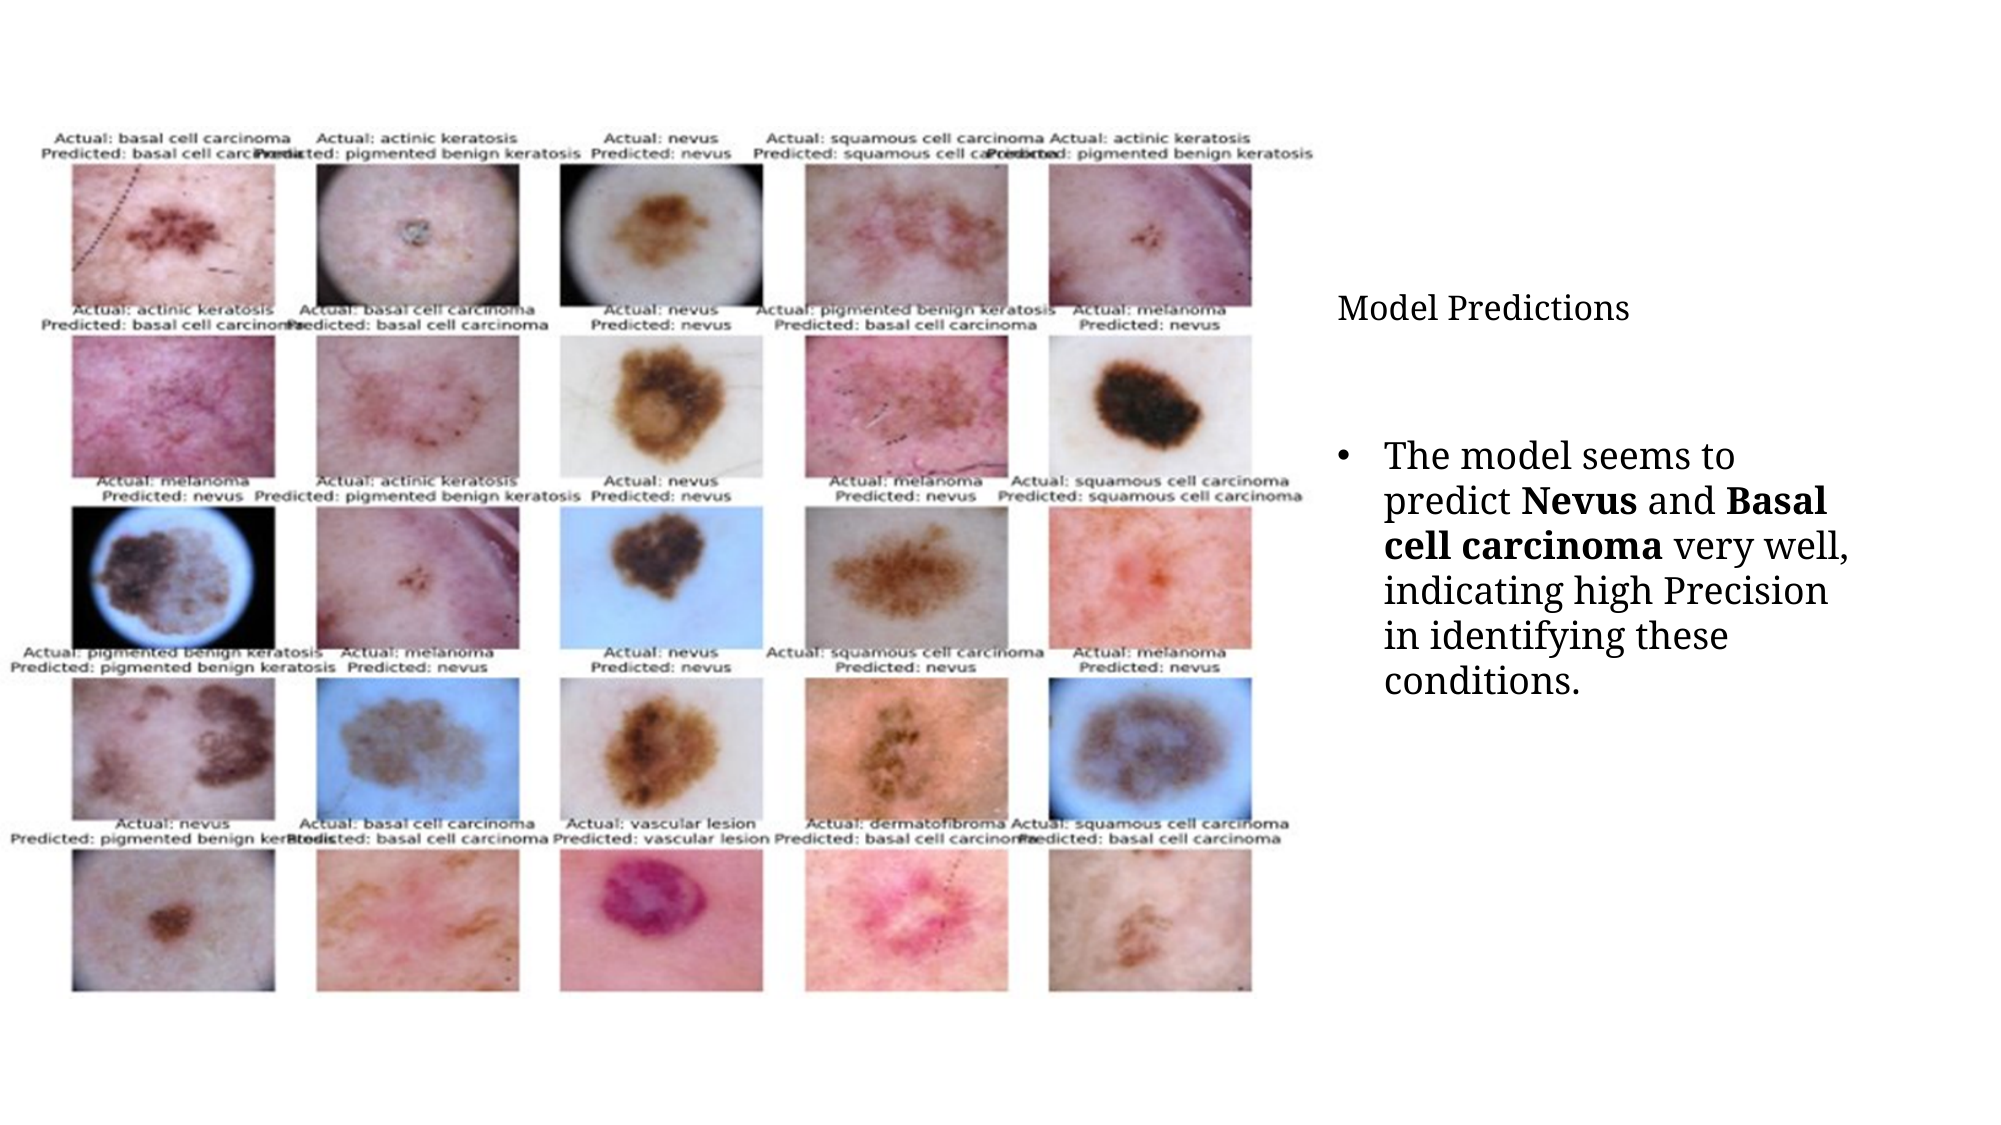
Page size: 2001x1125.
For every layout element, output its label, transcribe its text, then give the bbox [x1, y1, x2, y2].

text_box The model seems to predict Nevus and Basal cell carcinoma very well, indicating high Precision in identifying these conditions. [1323, 424, 1874, 710]
picture [0, 126, 1323, 999]
title Model Predictions [1323, 282, 1845, 336]
